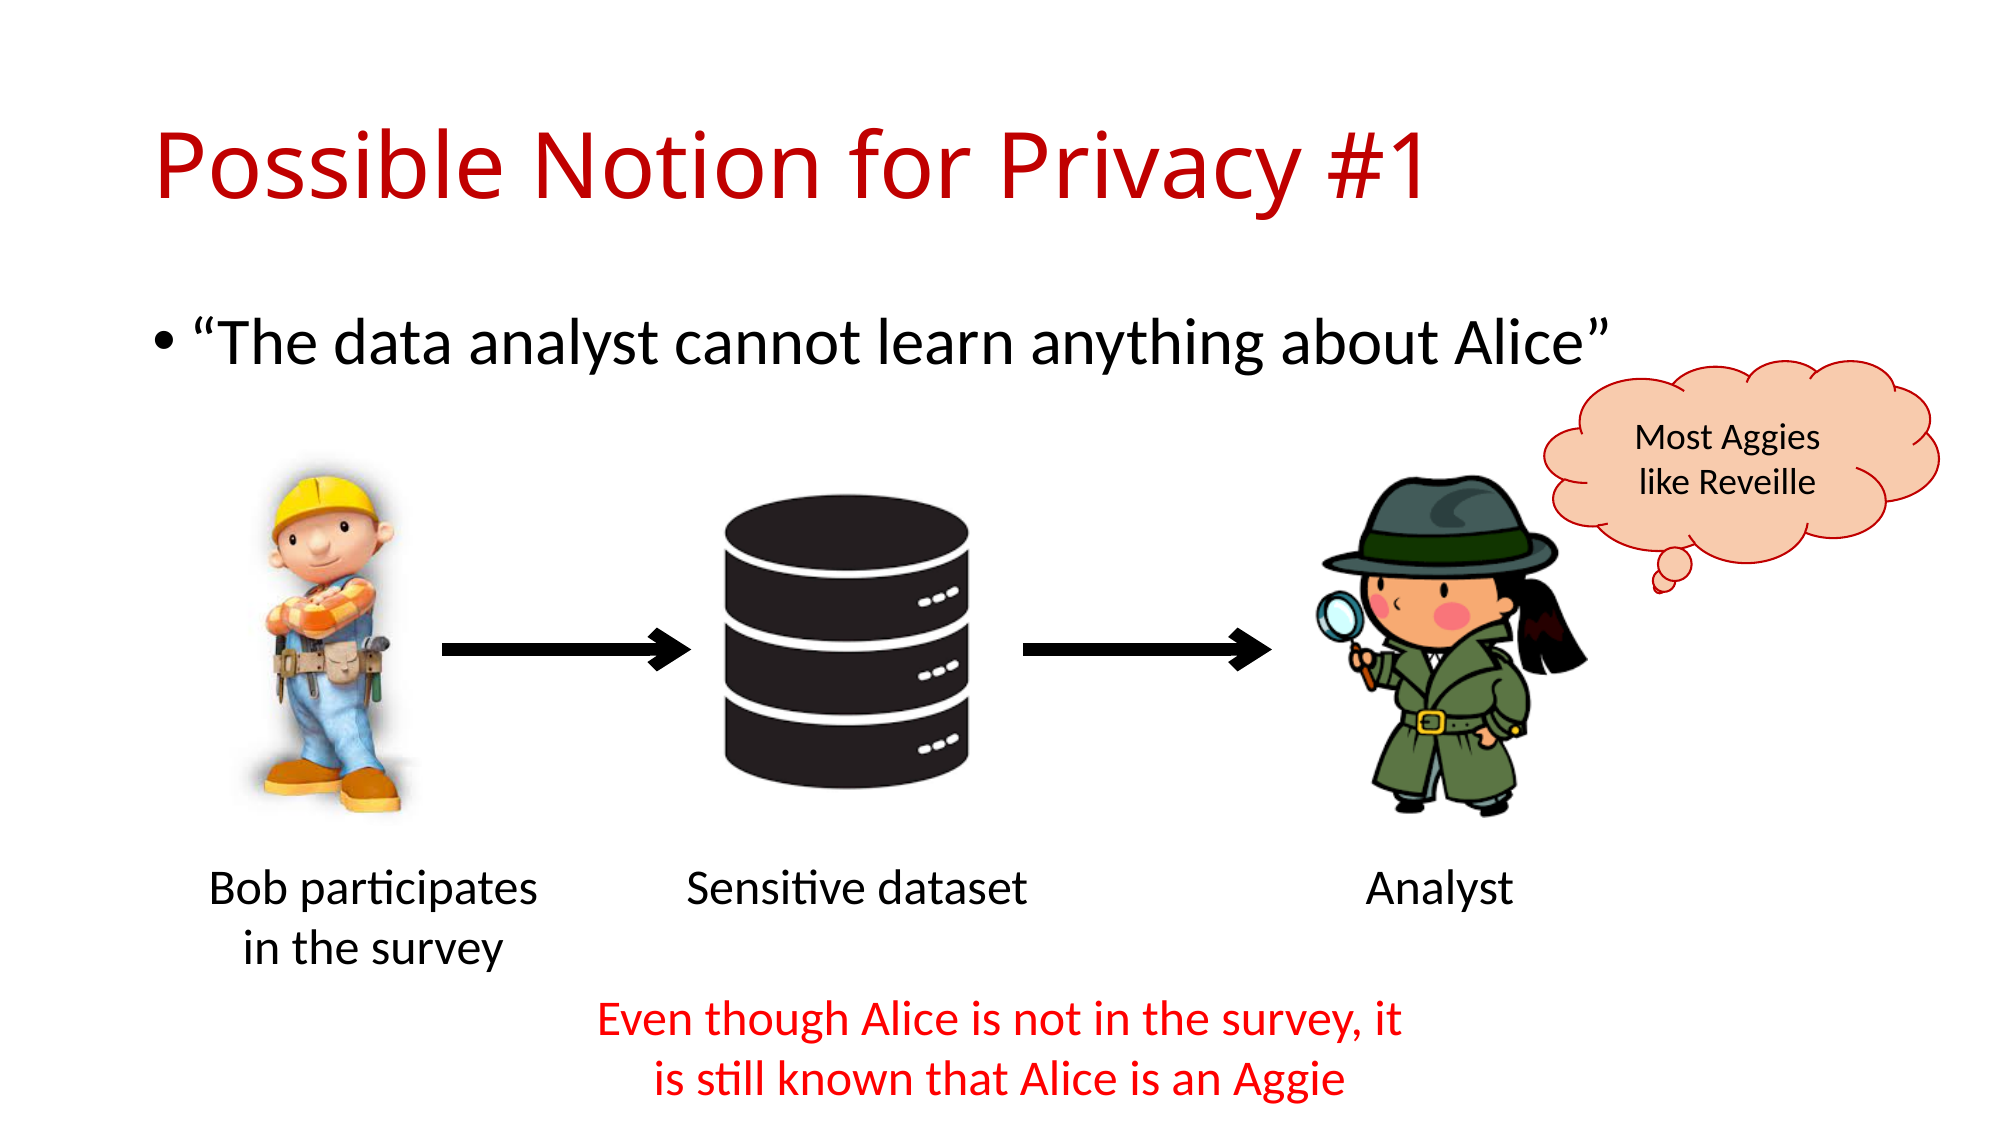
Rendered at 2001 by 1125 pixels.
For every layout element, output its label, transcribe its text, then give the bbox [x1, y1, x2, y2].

text_box Most Aggies like Reveille [1543, 360, 1941, 595]
picture [671, 466, 1023, 818]
picture [1306, 466, 1588, 818]
text_box Analyst [1350, 847, 1543, 922]
picture [229, 449, 423, 826]
title Possible Notion for Privacy #1 [137, 59, 1863, 278]
text_box Even though Alice is not in the survey, it is still known that Alice is an Aggie [577, 978, 1423, 1113]
text_box Bob participates in the survey [175, 847, 572, 982]
list “The data analyst cannot learn anything about Alice” [137, 299, 1953, 1099]
text_box Sensitive dataset [671, 847, 1068, 922]
